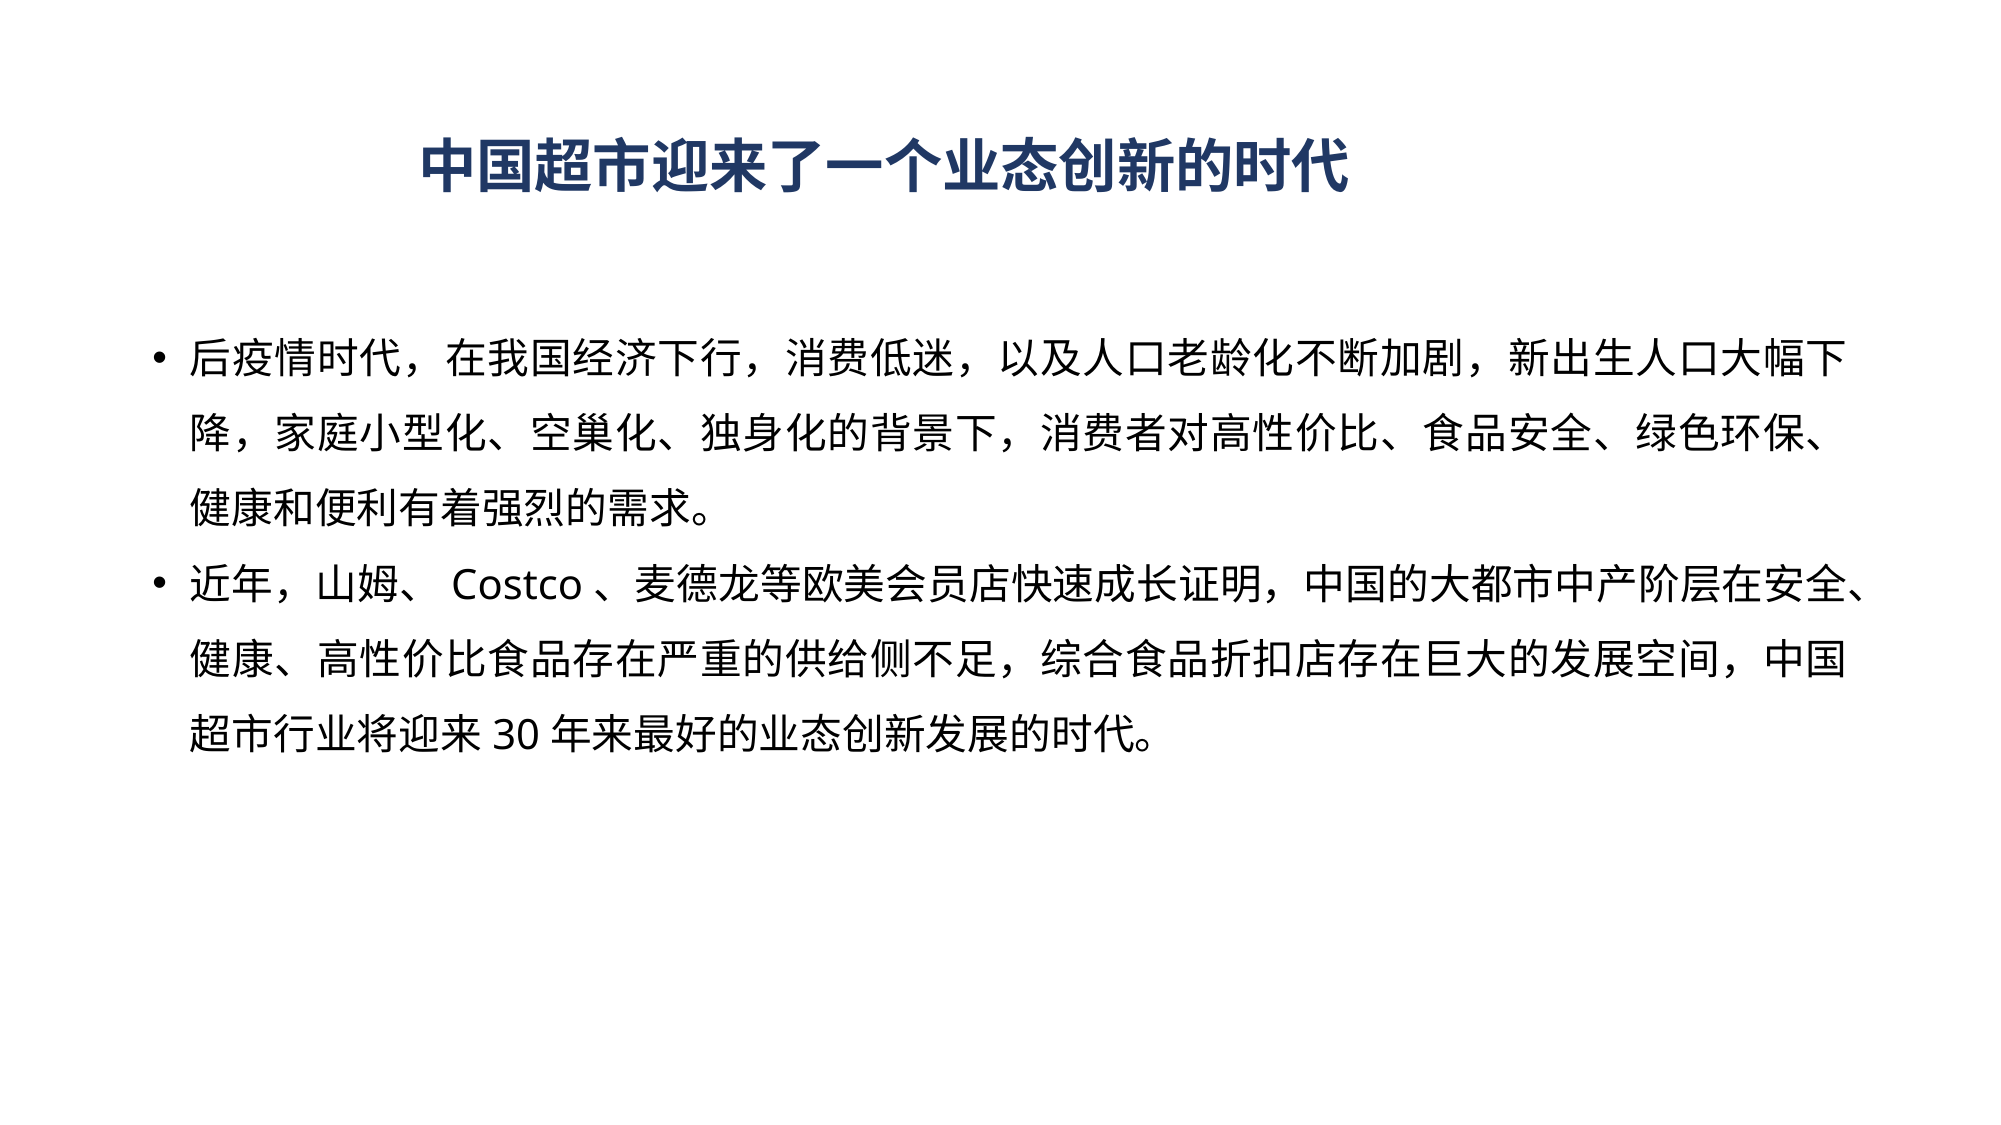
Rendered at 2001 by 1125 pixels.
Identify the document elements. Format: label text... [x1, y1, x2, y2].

list 后疫情时代，在我国经济下行，消费低迷，以及人口老龄化不断加剧，新出生人口大幅下降，家庭小型化、空巢化、独身化的背景下，消费者对高性价比、食品安全、绿色环保、健康和便利有着强烈的需求。 近年，山姆、Costco、麦德龙等欧美会员店快速成长证明，中国的大都市中产阶层在安全、健康、高性价比食品存在严重的供给侧不足，综合食品折扣店存在巨大的发展空间，中国超市行业将迎来30年来最好的业态创新发展的时代。 [137, 299, 1863, 1014]
title 中国超市迎来了一个业态创新的时代 [137, 59, 1863, 278]
